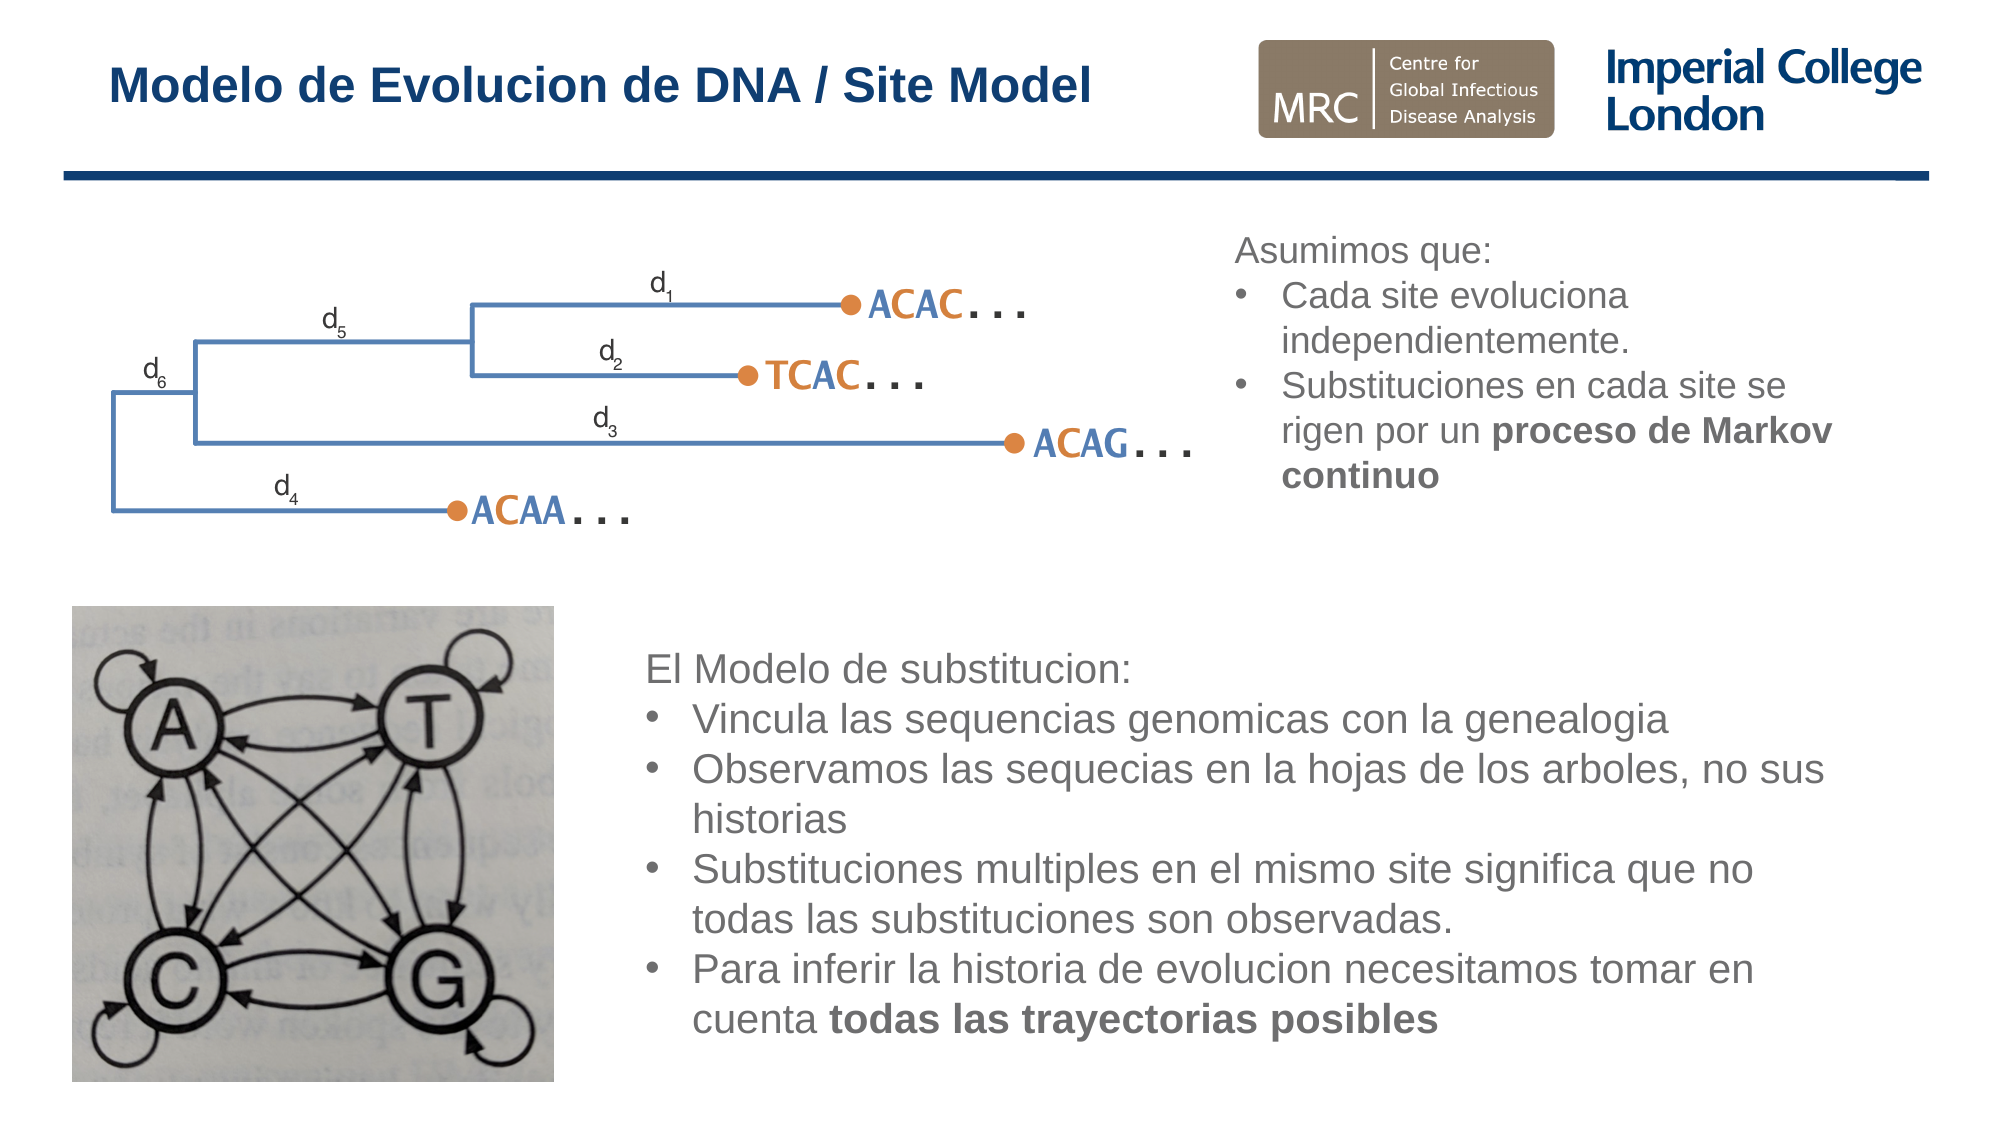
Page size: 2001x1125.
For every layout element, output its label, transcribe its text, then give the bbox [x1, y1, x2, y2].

picture [72, 606, 554, 1082]
text_box El Modelo de substitucion: Vincula las sequencias genomicas con la genealogia Observamos las sequecias en la hojas de los arboles, no sus historias Substituciones multiples en el mismo site significa que no todas las substituciones son observadas. Para inferir la historia de evolucion necesitamos tomar en cuenta todas las trayectorias posibles [630, 634, 1861, 1050]
picture [84, 244, 1204, 533]
title Modelo de Evolucion de DNA / Site Model [93, 23, 1894, 143]
picture [1894, 36, 1930, 141]
text_box Asumimos que: Cada site evoluciona independientemente. Substituciones en cada site se rigen por un proceso de Markov continuo [1219, 218, 1894, 504]
